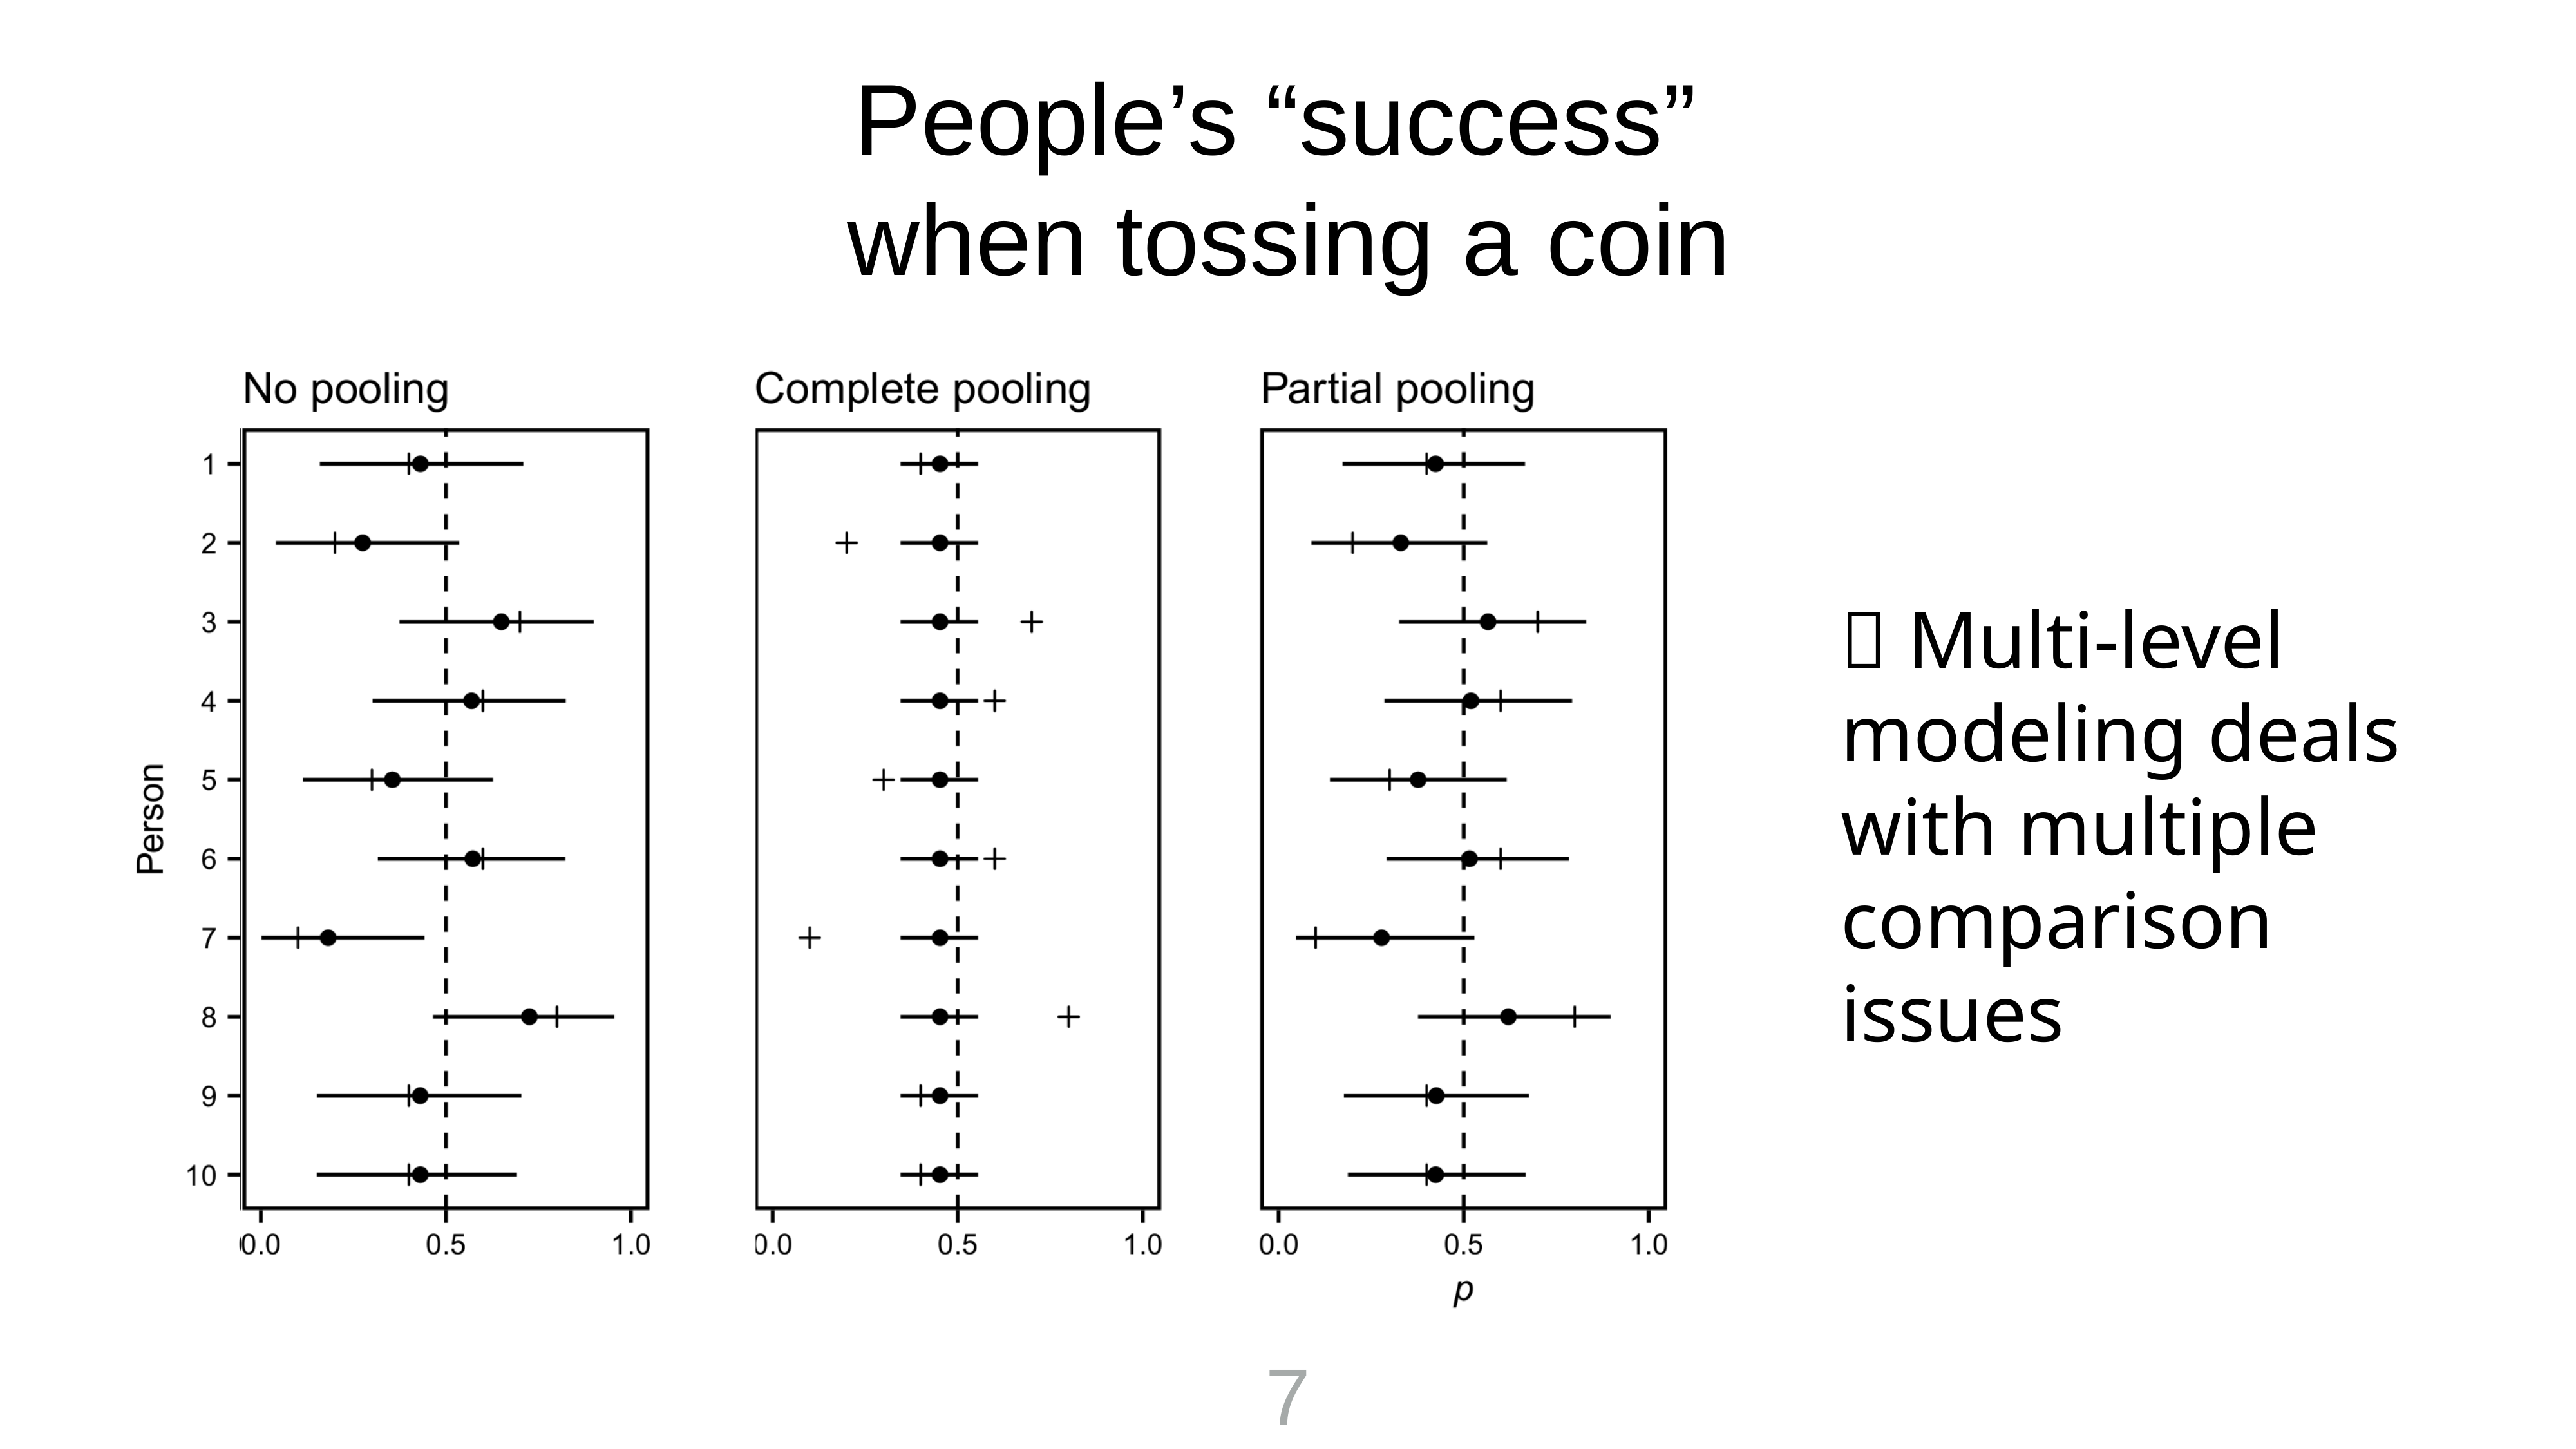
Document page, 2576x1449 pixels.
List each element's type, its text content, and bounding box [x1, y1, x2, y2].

text_box  Multi-level modeling deals with multiple comparison issues [1833, 582, 2427, 1065]
picture [755, 356, 1179, 1325]
text_box 7 [1097, 1338, 1479, 1449]
picture [102, 356, 674, 1325]
text_box People’s “success” when tossing a coin [425, 48, 2155, 301]
picture [1257, 356, 1680, 1325]
